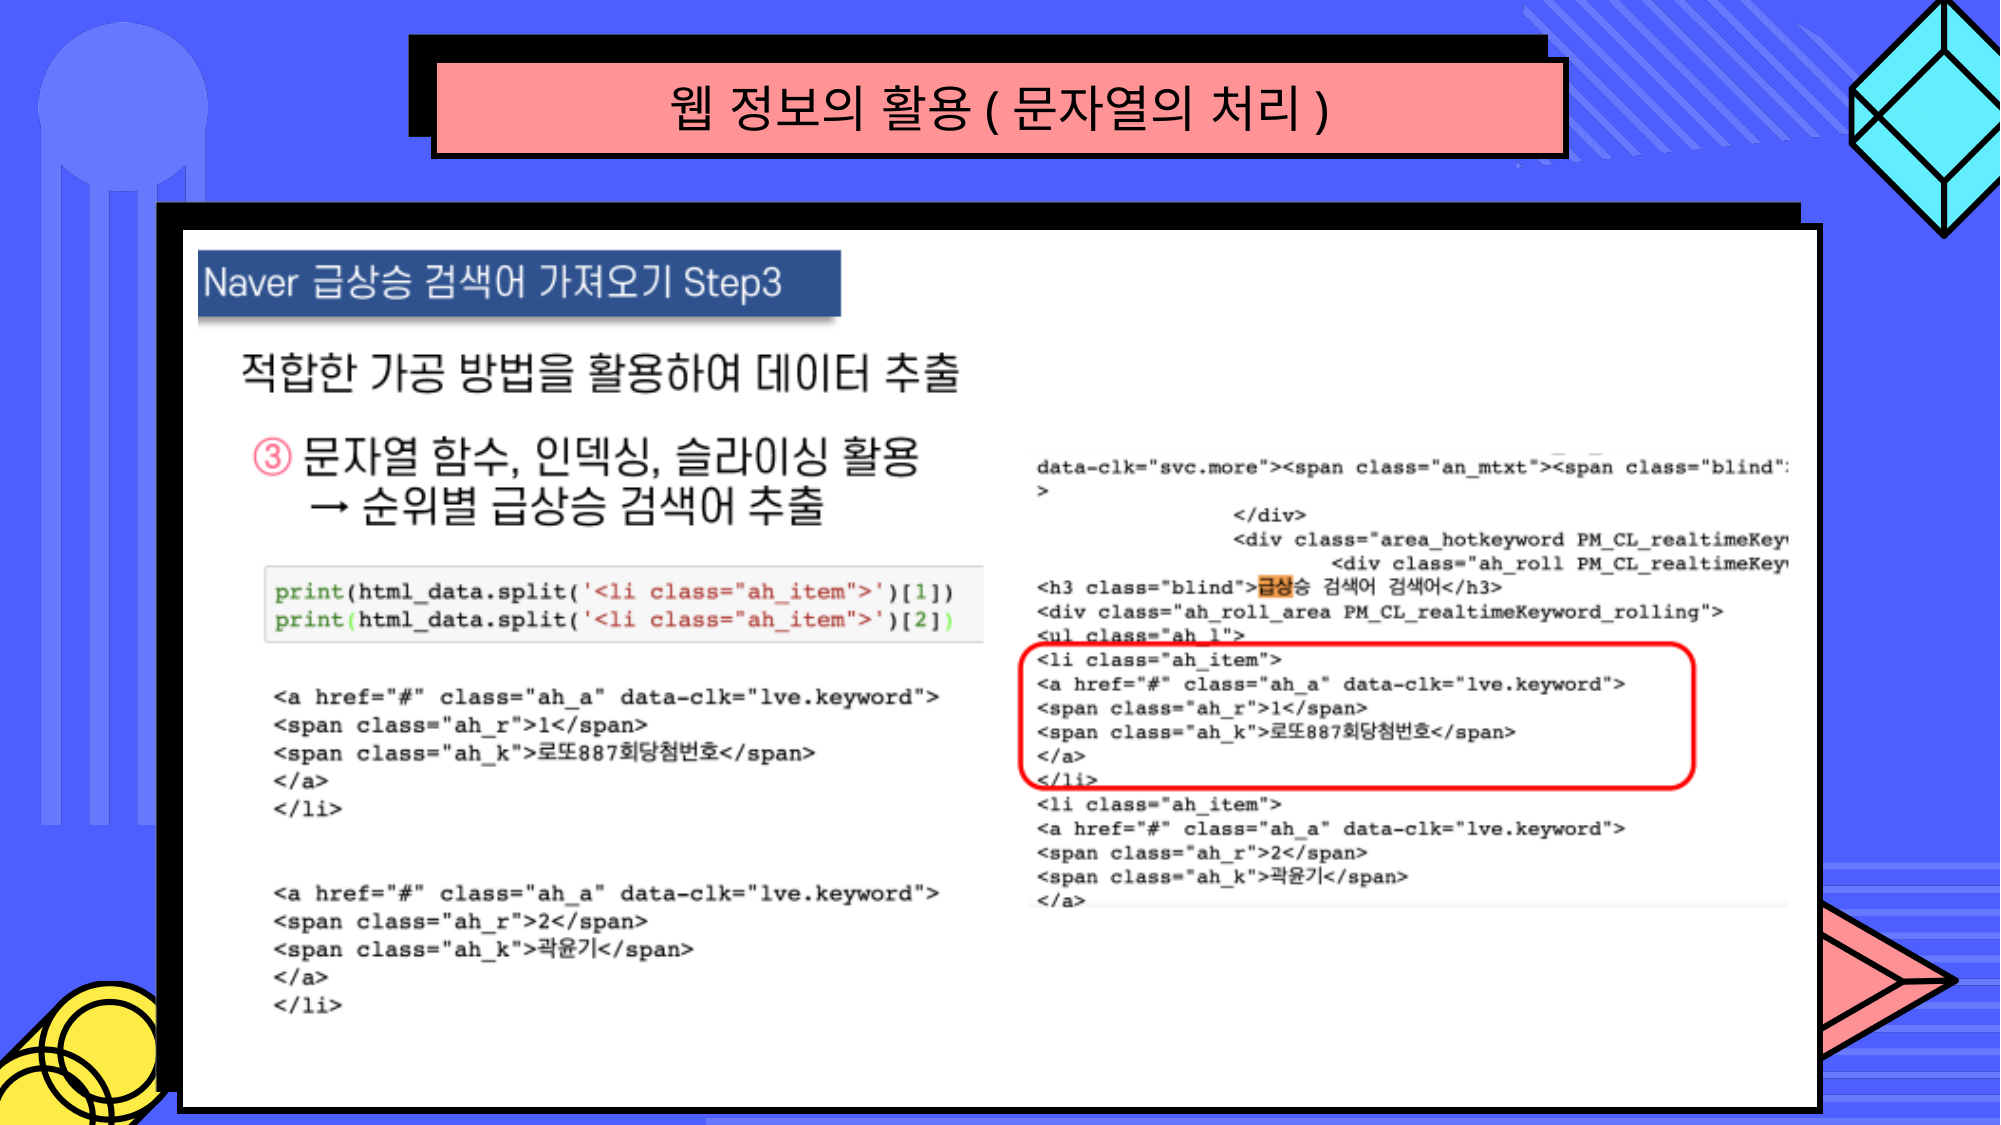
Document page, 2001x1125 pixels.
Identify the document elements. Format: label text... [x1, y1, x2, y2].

text_box [179, 225, 1821, 1112]
picture [198, 243, 1802, 1029]
picture [1516, 0, 2000, 239]
picture [0, 981, 181, 1125]
picture [706, 862, 2000, 1125]
picture [39, 23, 208, 824]
text_box 웹 정보의 활용(문자열의 처리) [433, 59, 1567, 157]
